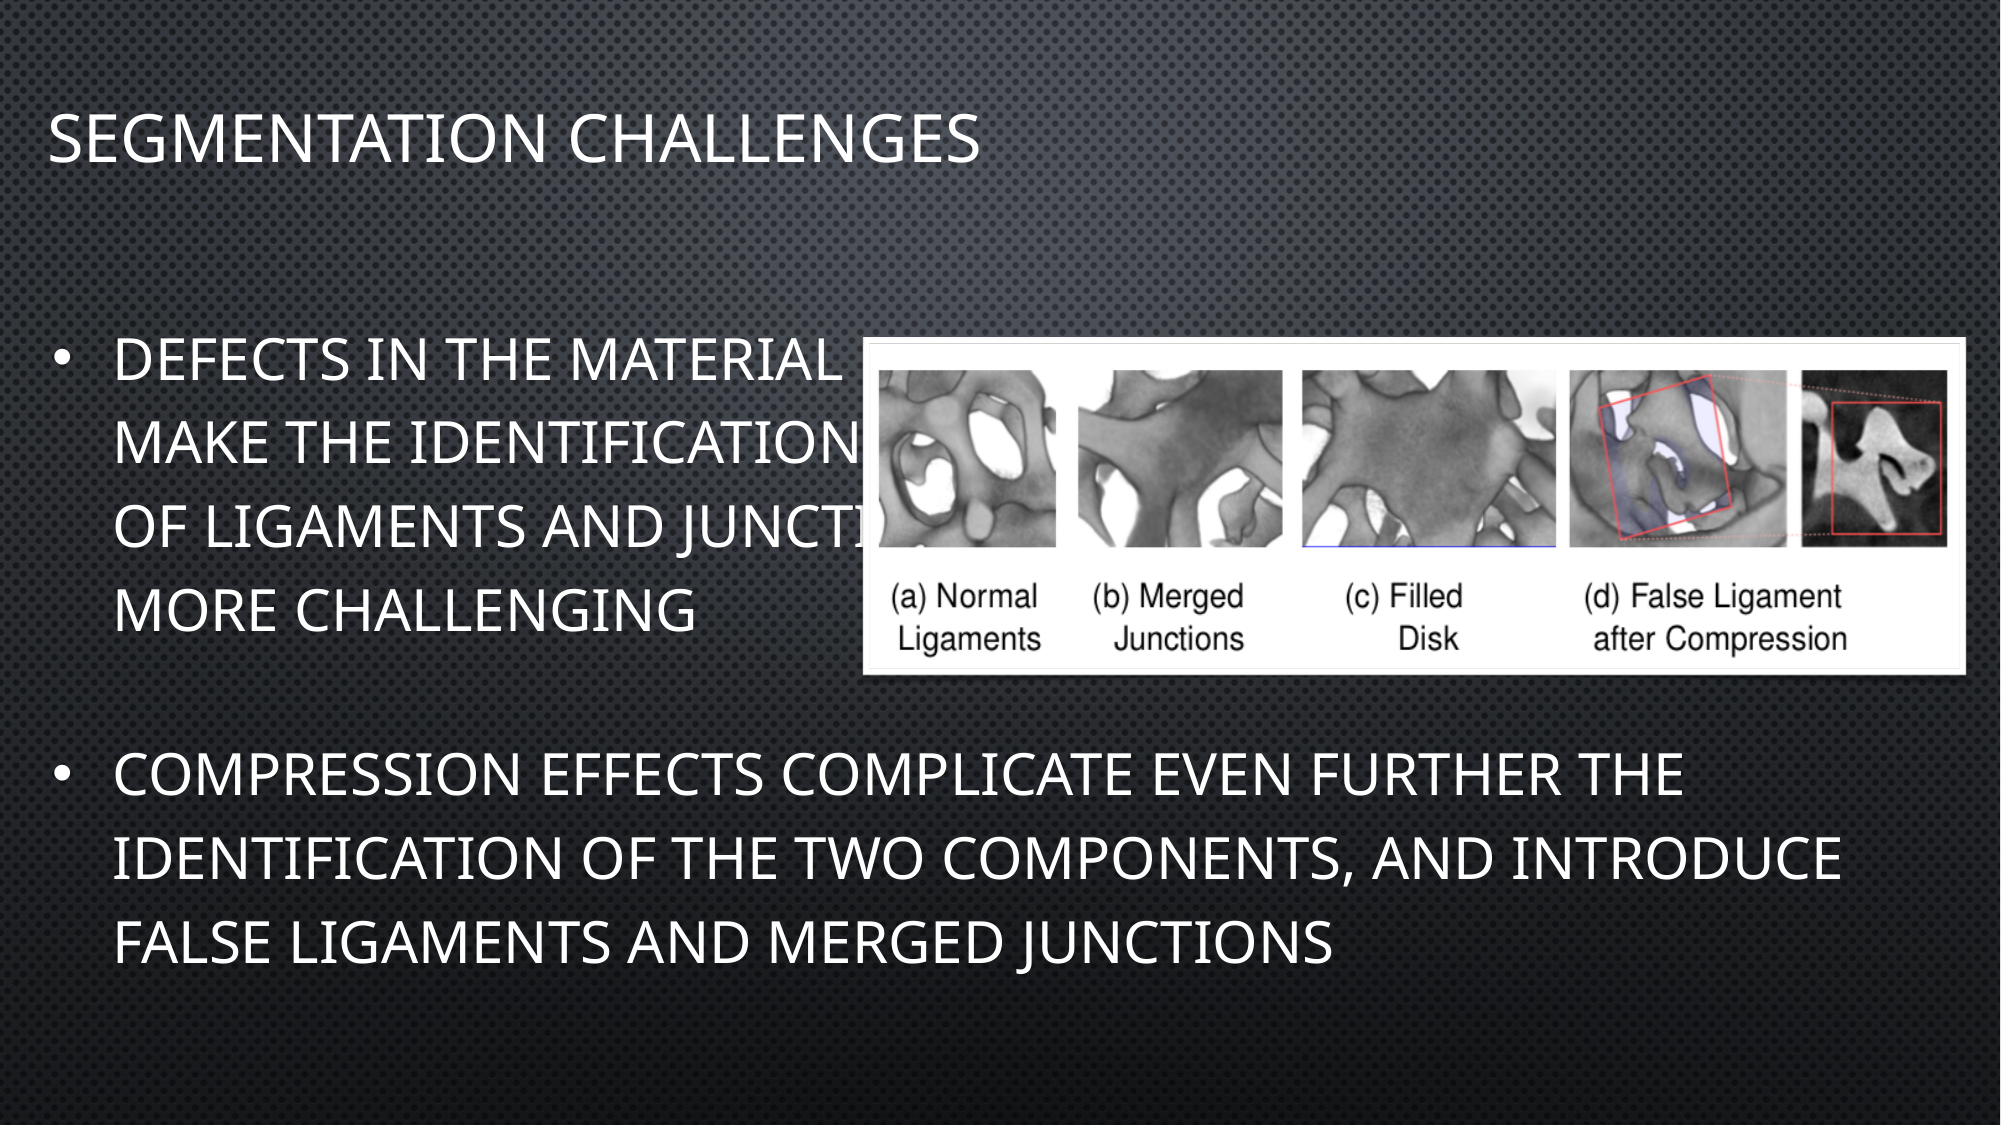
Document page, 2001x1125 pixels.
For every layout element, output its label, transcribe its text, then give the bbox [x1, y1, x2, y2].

title Segmentation challenges [32, 0, 1658, 292]
list Defects in the material make the identification of ligaments and junctions more challenging Compression effects complicate even further the identification of the two components, and introduce false ligaments and merged junctions [37, 277, 1928, 1005]
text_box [860, 337, 1969, 687]
